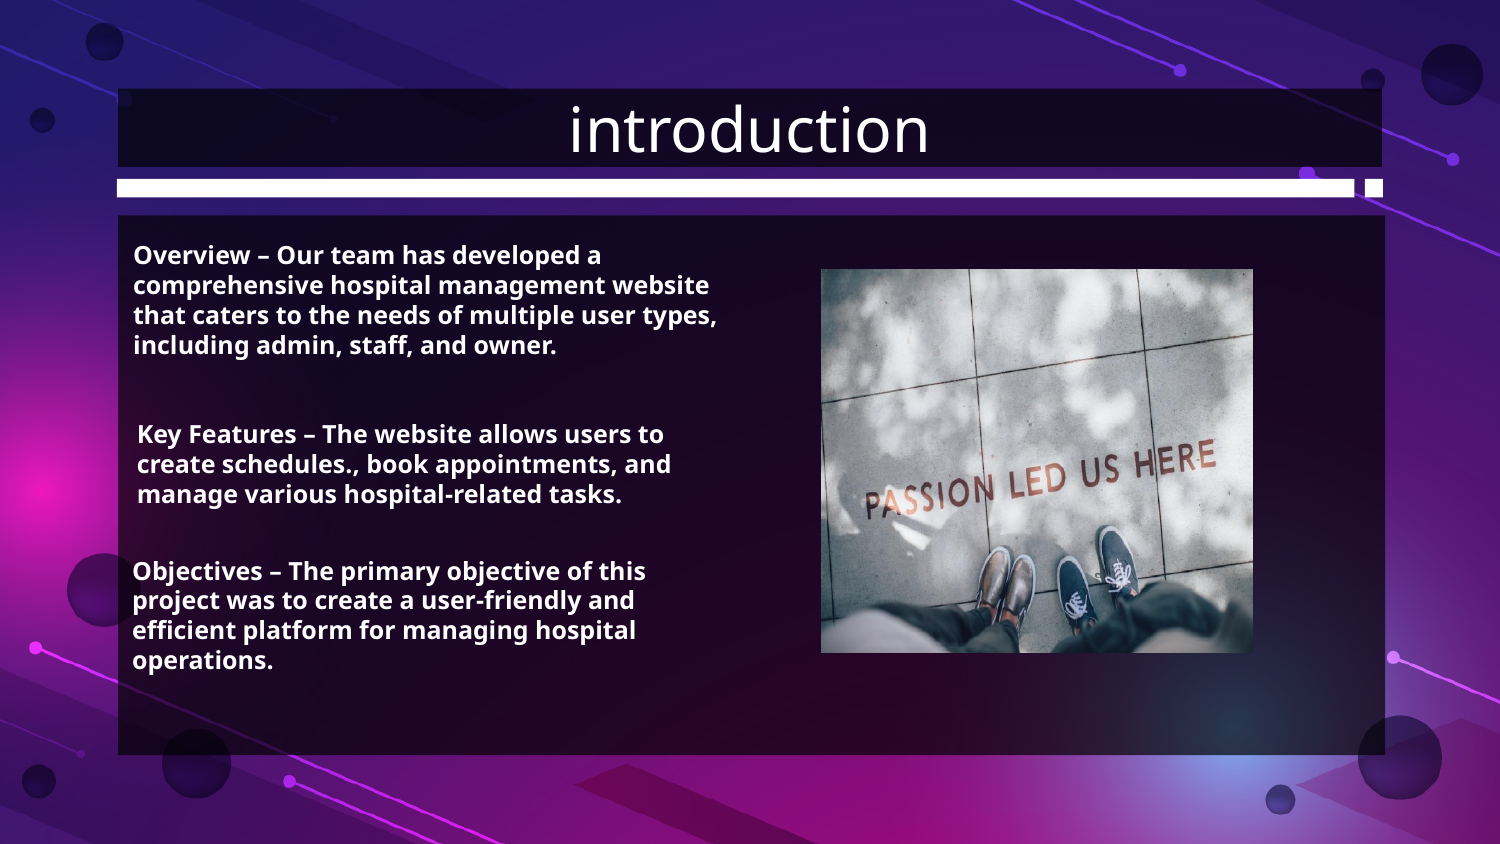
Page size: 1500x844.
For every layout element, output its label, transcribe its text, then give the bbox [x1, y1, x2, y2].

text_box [116, 178, 1384, 198]
text_box Overview – Our team has developed a comprehensive hospital management website that caters to the needs of multiple user types, including admin, staff, and owner. [118, 224, 732, 304]
picture [0, 0, 1500, 844]
text_box Key Features – The website allows users to create schedules., book appointments, and manage various hospital-related tasks. [121, 403, 736, 483]
title introduction [118, 88, 1382, 167]
text_box Objectives – The primary objective of this project was to create a user-friendly and efficient platform for managing hospital operations. [116, 540, 731, 619]
